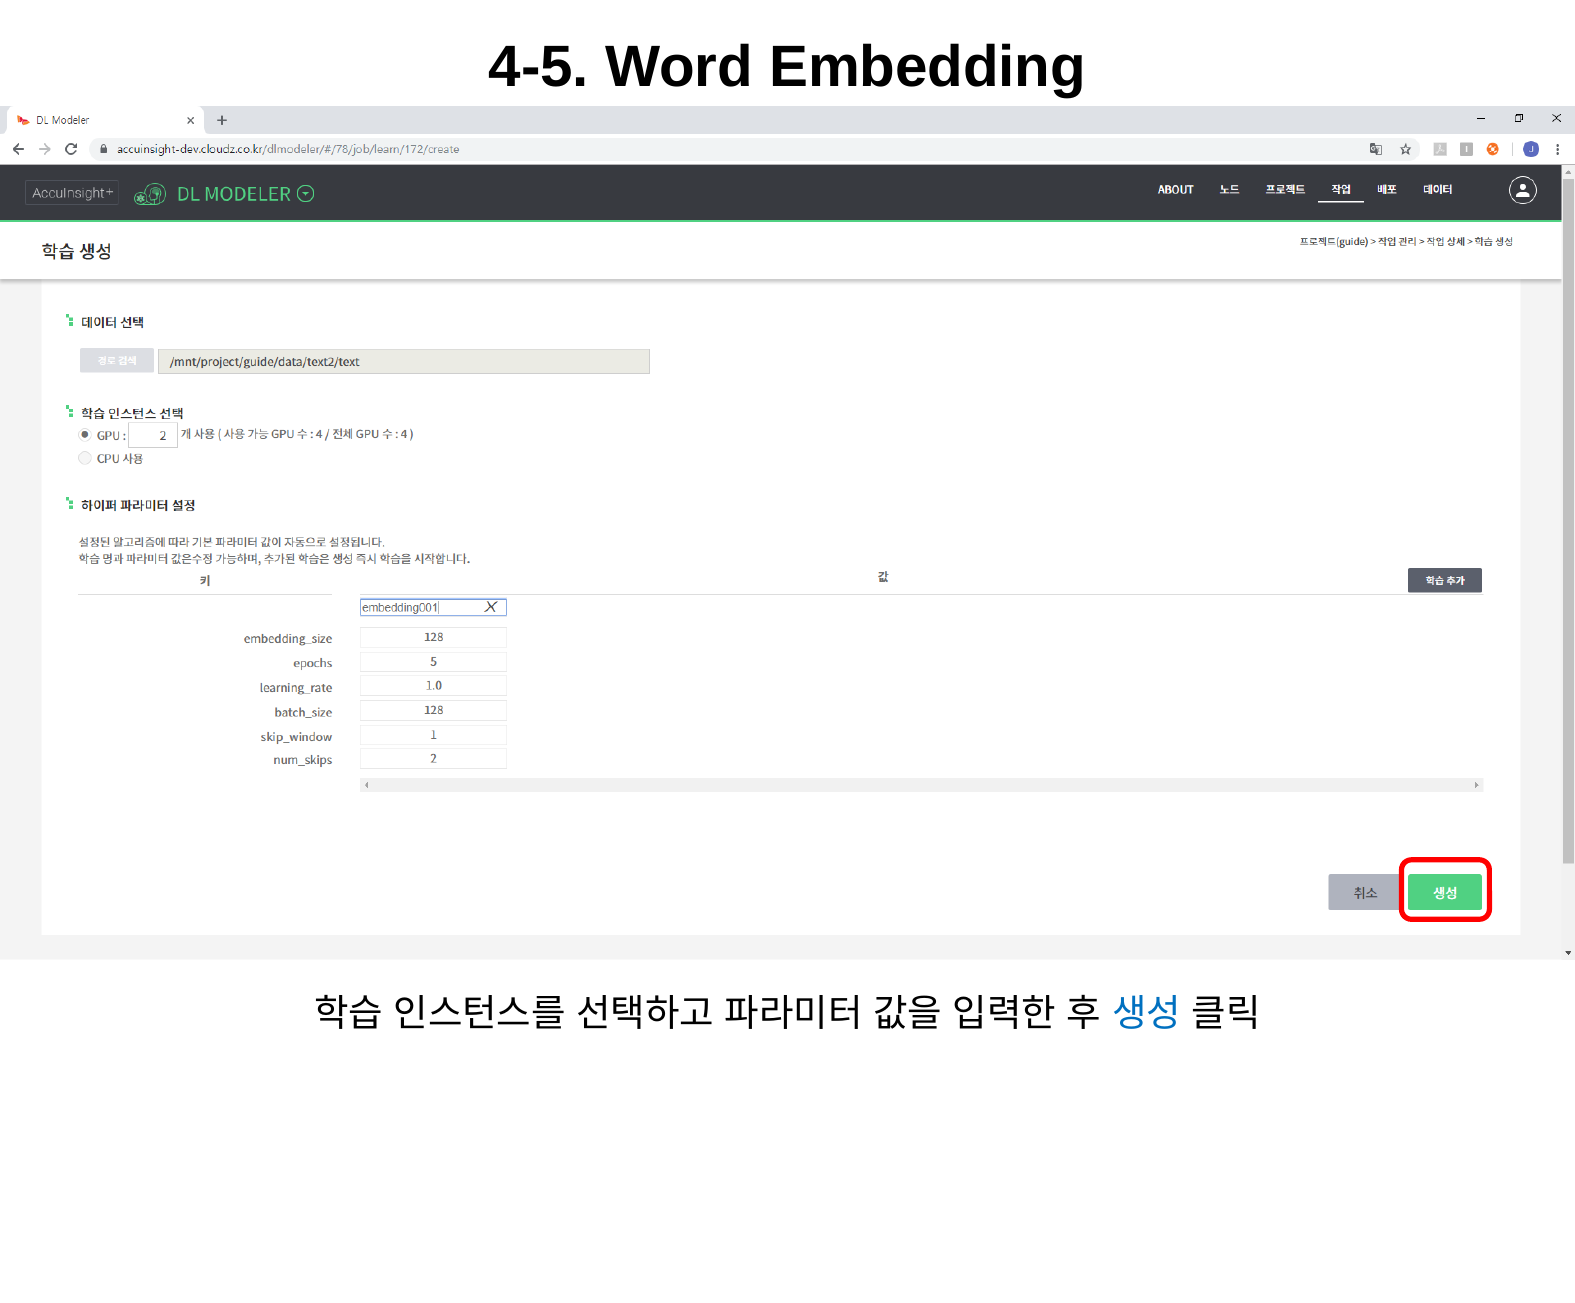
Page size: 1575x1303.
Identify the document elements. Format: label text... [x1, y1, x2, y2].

text_box 4-5. Word Embedding [0, 20, 1575, 106]
text_box 학습 인스턴스를 선택하고 파라미터 값을 입력한 후 생성 클릭 [0, 960, 1575, 1042]
picture [0, 106, 1575, 960]
